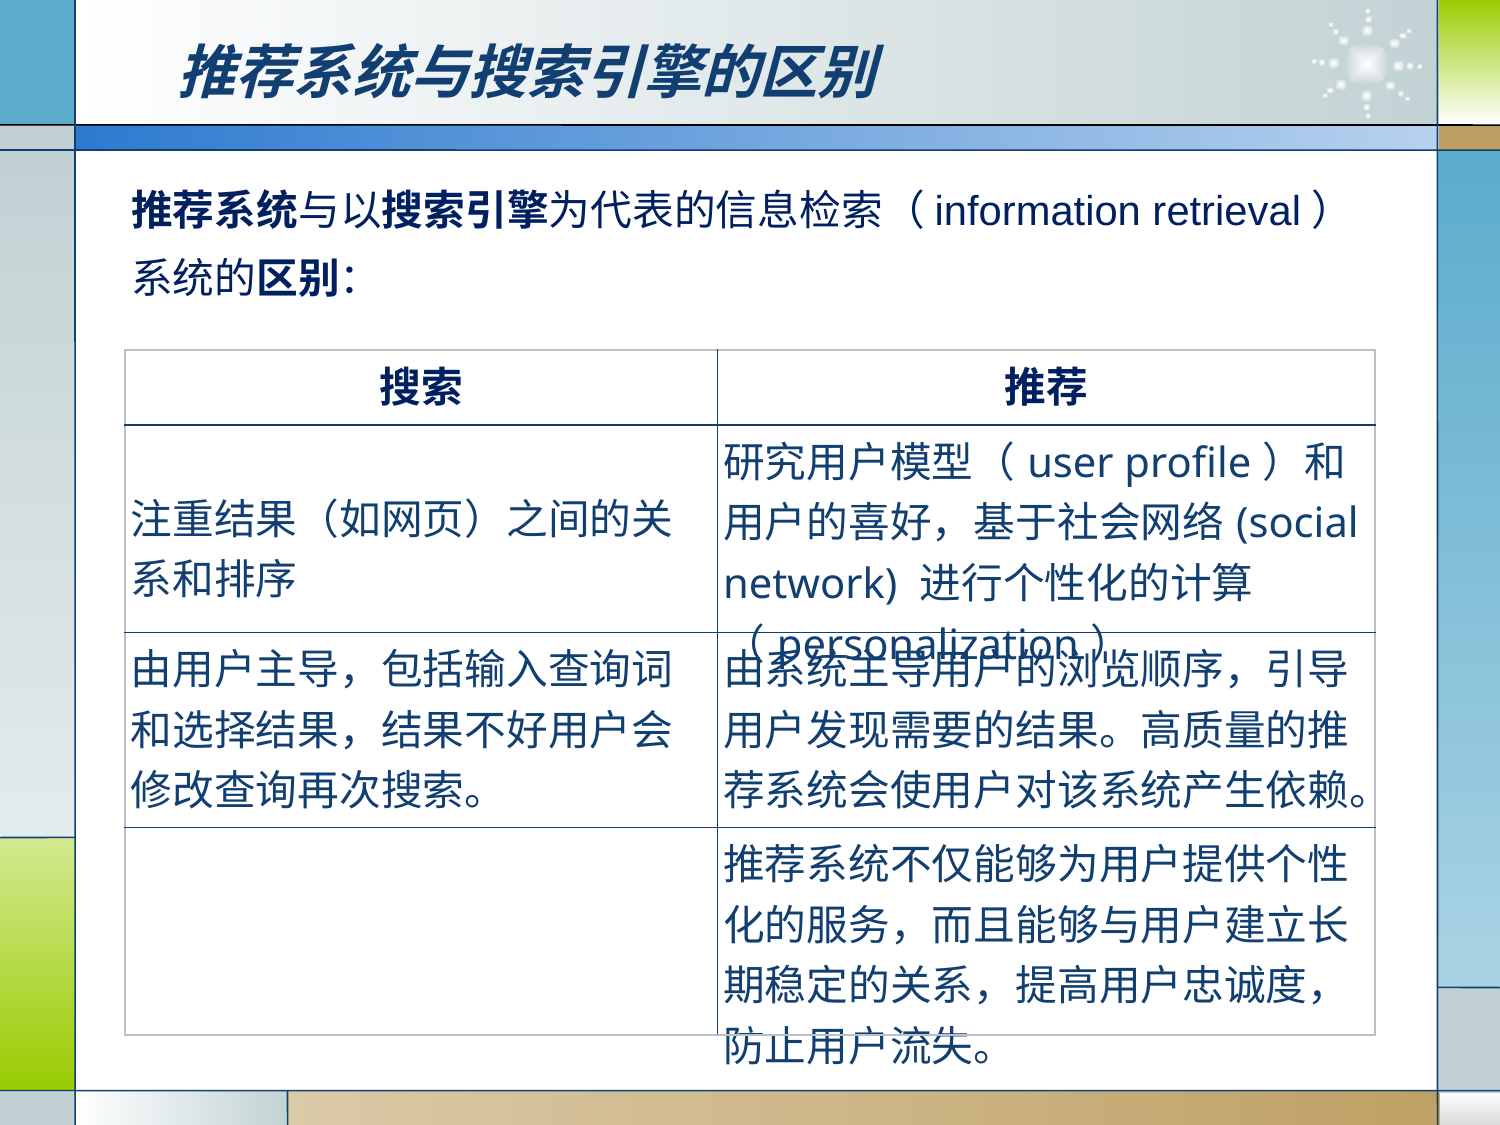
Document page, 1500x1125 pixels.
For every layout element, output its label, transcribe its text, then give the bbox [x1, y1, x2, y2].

table_cell 推荐系统不仅能够为用户提供个性化的服务，而且能够与用户建立长期稳定的关系，提高用户忠诚度，防止用户流失。 [718, 828, 1374, 1034]
title 推荐系统与搜索引擎的区别 [162, 19, 1263, 113]
table_header 推荐 [718, 351, 1374, 424]
table_cell 注重结果（如网页）之间的关系和排序 [126, 426, 717, 632]
table_cell 由用户主导，包括输入查询词和选择结果，结果不好用户会修改查询再次搜索。 [126, 633, 717, 827]
table_cell 研究用户模型（user profile）和用户的喜好，基于社会网络(social network) 进行个性化的计算（personalization） [718, 426, 1374, 632]
table_cell [126, 828, 717, 1034]
text_box 推荐系统与以搜索引擎为代表的信息检索（information retrieval）系统的区别： [125, 162, 1375, 306]
table_header 搜索 [126, 351, 717, 424]
table_cell 由系统主导用户的浏览顺序，引导用户发现需要的结果。高质量的推荐系统会使用户对该系统产生依赖。 [718, 633, 1374, 827]
